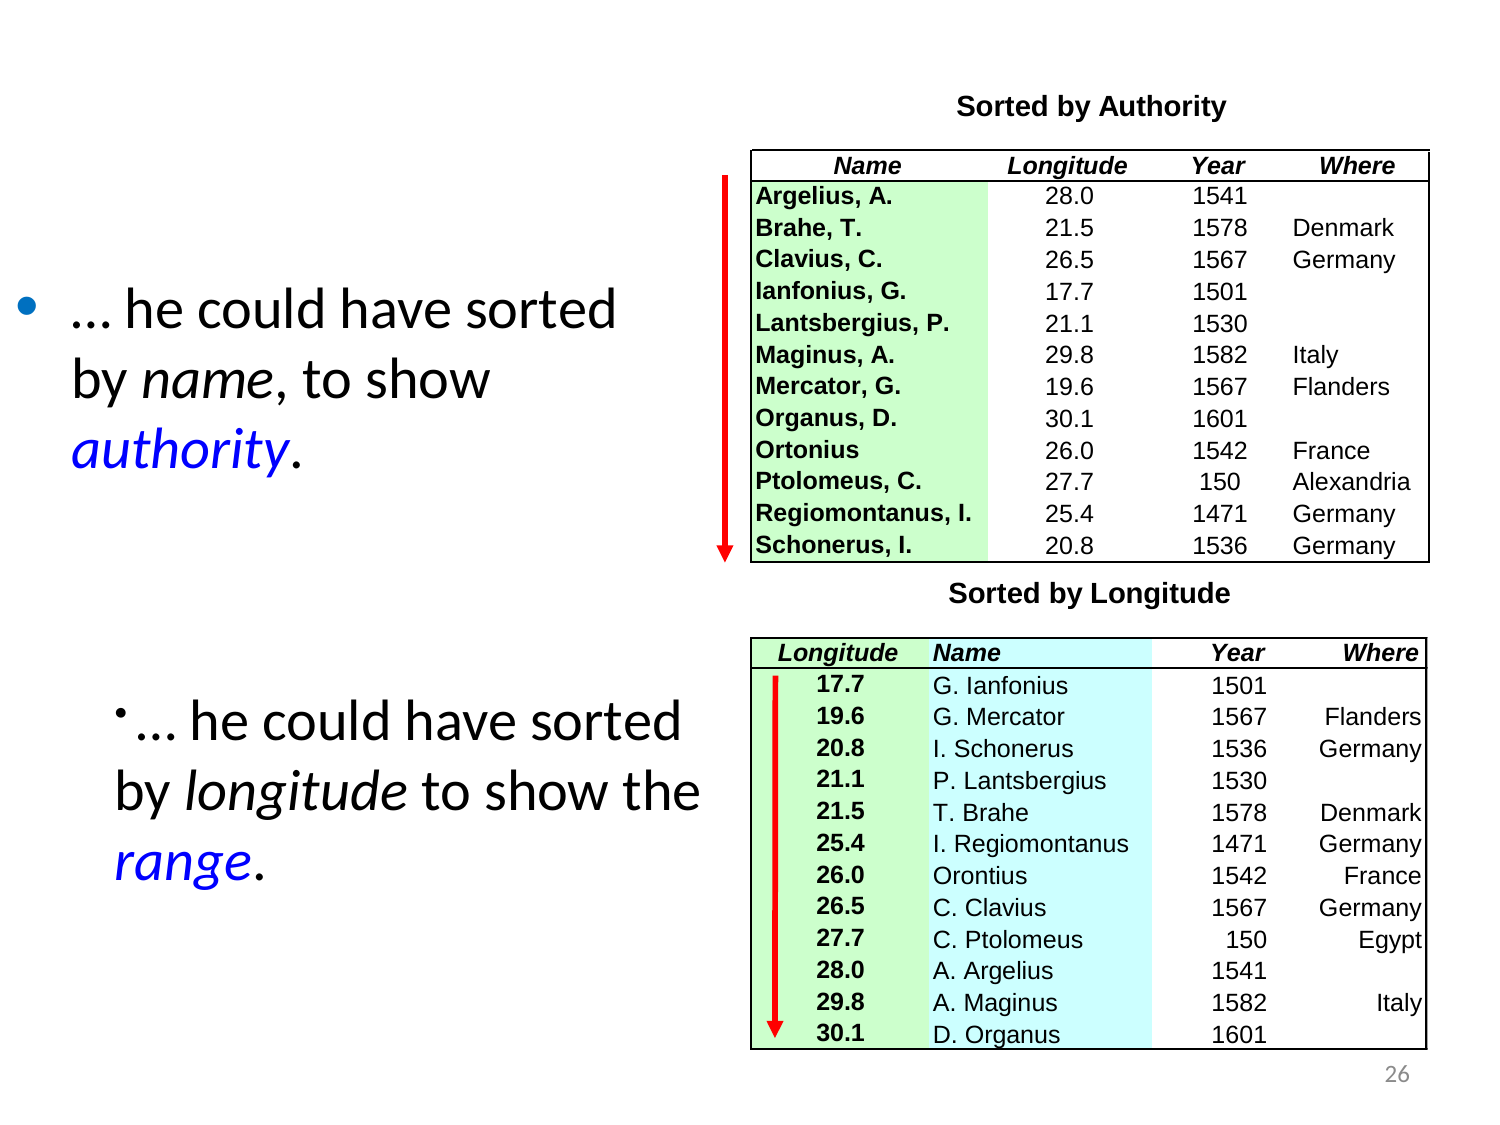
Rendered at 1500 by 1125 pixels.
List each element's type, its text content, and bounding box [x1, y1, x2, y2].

list … he could have sorted by name, to show authority. [0, 262, 663, 613]
text_box … he could have sorted by longitude to show the range. [99, 675, 744, 900]
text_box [749, 574, 1428, 1051]
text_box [749, 87, 1431, 563]
slide_number 26 [1074, 1059, 1425, 1103]
